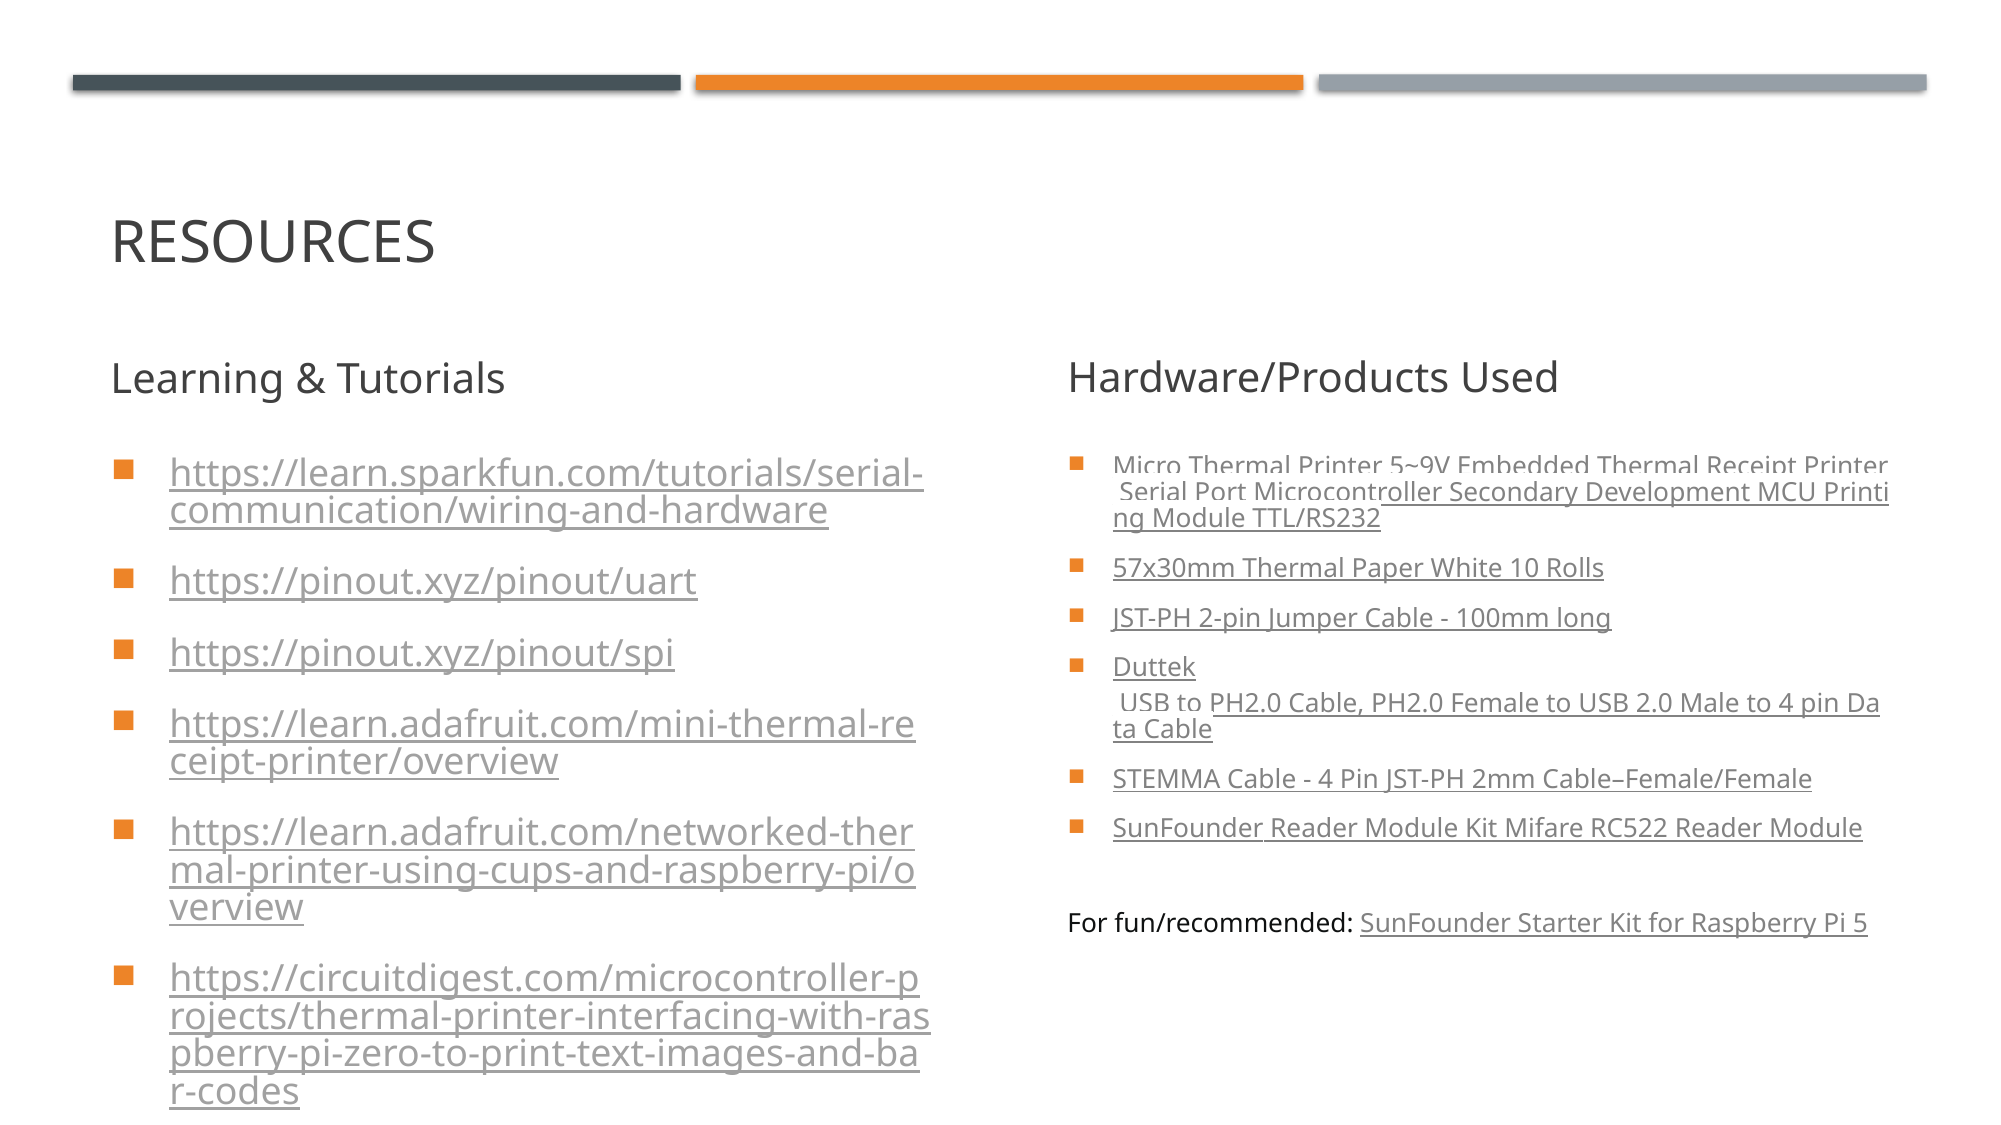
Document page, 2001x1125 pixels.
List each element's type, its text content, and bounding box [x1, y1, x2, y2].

list Learning & Tutorials [95, 330, 948, 423]
list https://learn.sparkfun.com/tutorials/serial-communication/wiring-and-hardware https://pinout.xyz/pinout/uart https://pinout.xyz/pinout/spi https://learn.adafruit.com/mini-thermal-receipt-printer/overview https://learn.adafruit.com/networked-thermal-printer-using-cups-and-raspberry-pi/overview https://circuitdigest.com/microcontroller-projects/thermal-printer-interfacing-with-raspberry-pi-zero-to-print-text-images-and-bar-codes [95, 441, 948, 923]
list Hardware/Products Used [1052, 330, 1905, 422]
title Resources [95, 119, 1905, 282]
list Micro Thermal Printer 5~9V Embedded Thermal Receipt Printer Serial Port Microcontroller Secondary Development MCU Printing Module TTL/RS232 57x30mm Thermal Paper White 10 Rolls JST-PH 2-pin Jumper Cable - 100mm long Duttek USB to PH2.0 Cable, PH2.0 Female to USB 2.0 Male to 4 pin Data Cable STEMMA Cable - 4 Pin JST-PH 2mm Cable–Female/Female SunFounder Reader Module Kit Mifare RC522 Reader Module For fun/recommended: SunFounder Starter Kit for Raspberry Pi 5 [1052, 441, 1905, 923]
